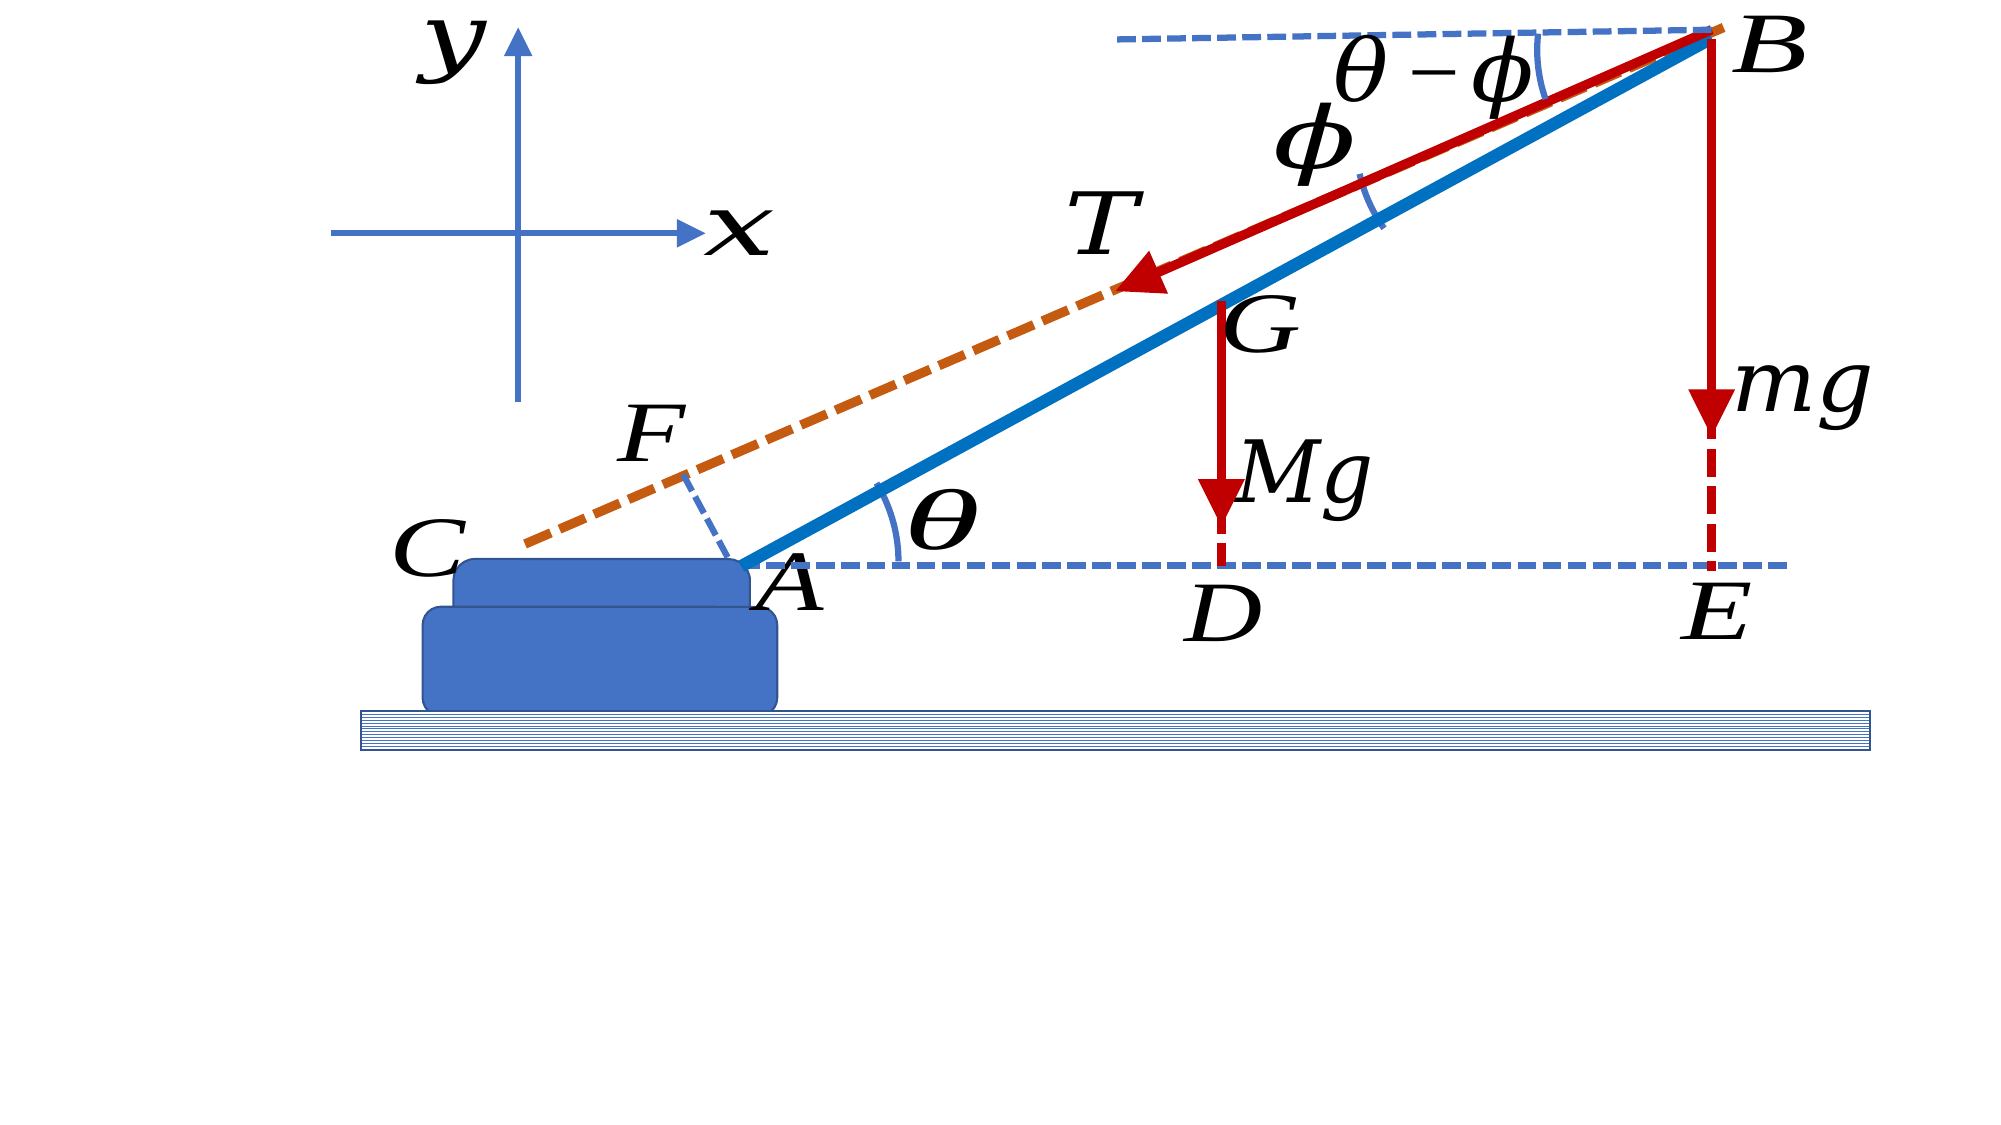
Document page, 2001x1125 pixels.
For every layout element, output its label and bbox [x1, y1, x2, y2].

text_box [1115, 40, 1712, 292]
text_box [1115, 29, 1712, 40]
text_box [421, 605, 779, 710]
text_box [741, 38, 1711, 567]
text_box [518, 27, 1724, 547]
text_box [683, 474, 742, 583]
text_box [452, 557, 751, 605]
text_box [360, 710, 1871, 751]
